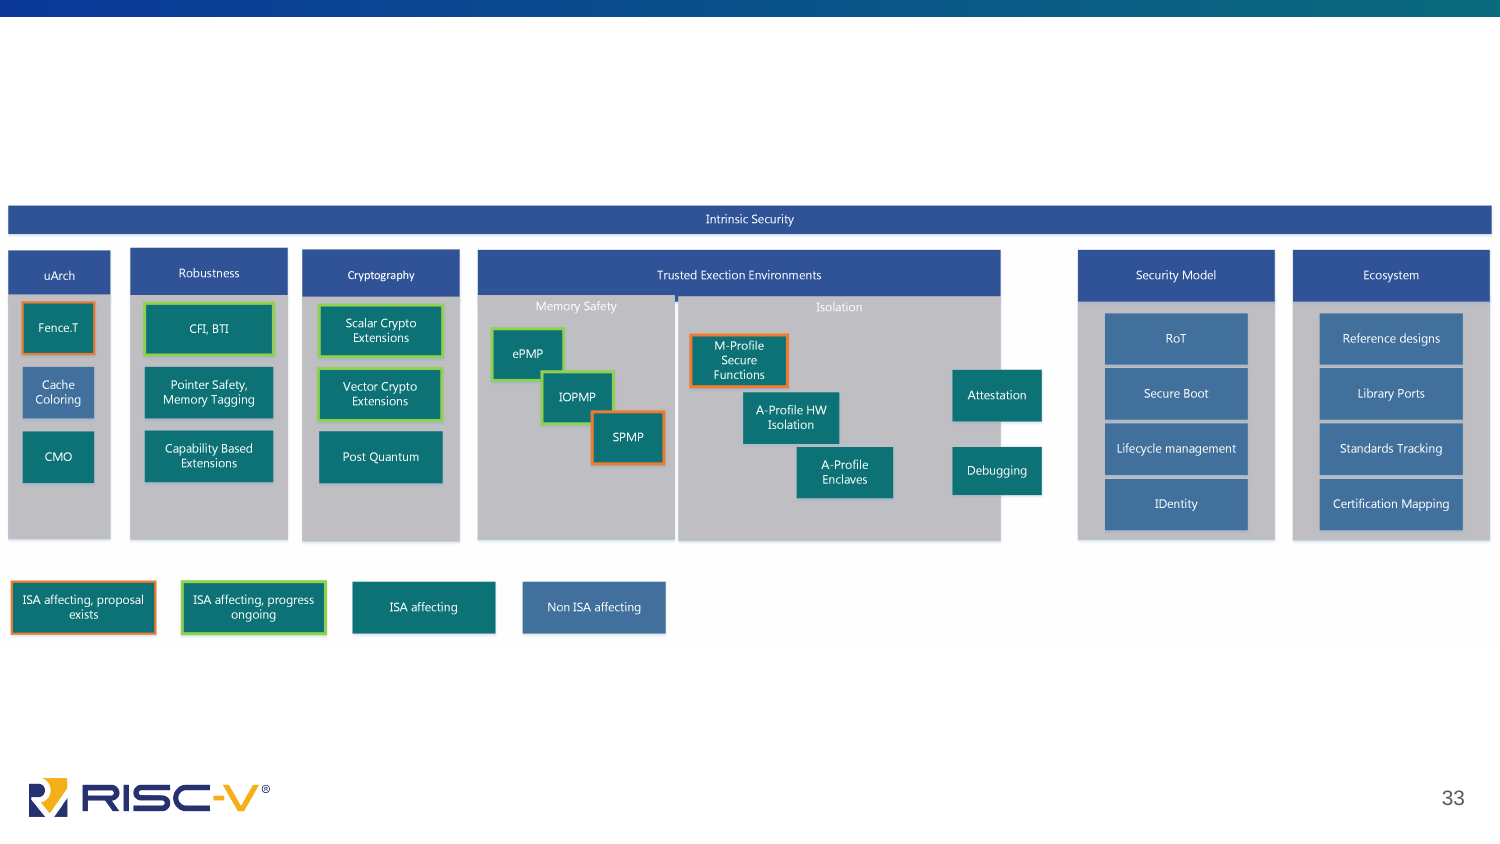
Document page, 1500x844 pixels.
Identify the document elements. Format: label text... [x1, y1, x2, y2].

picture [29, 778, 270, 817]
picture [0, 198, 1500, 645]
slide_number 33 [1389, 764, 1480, 830]
